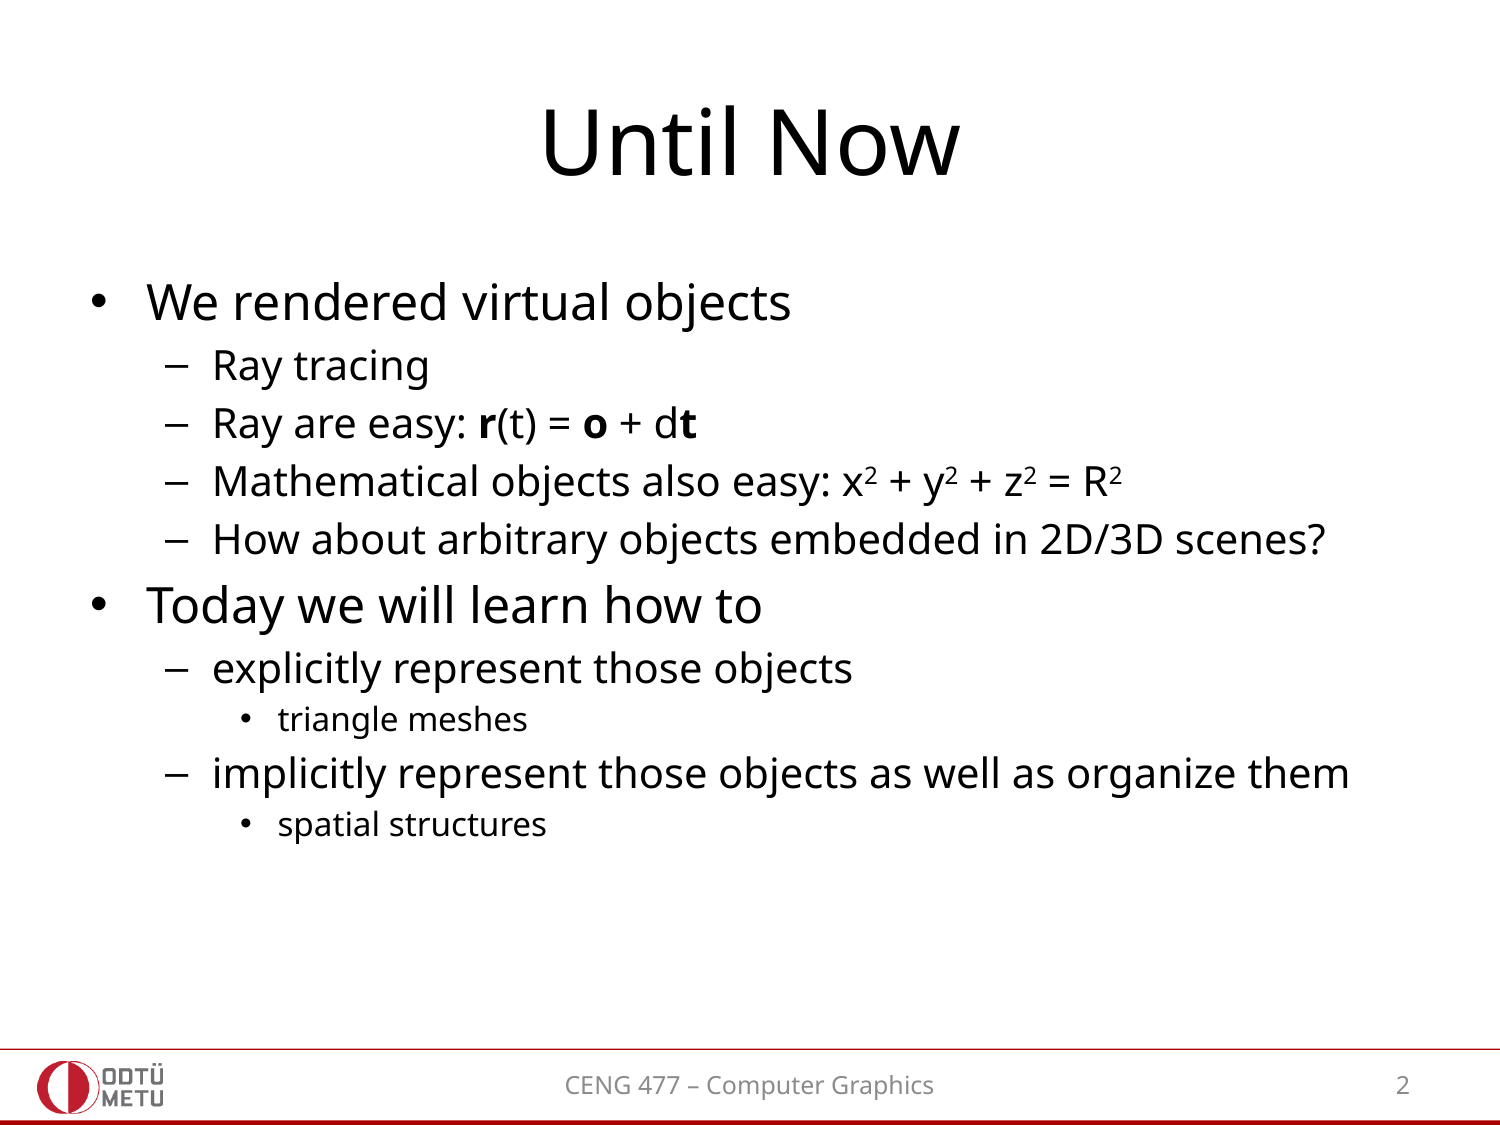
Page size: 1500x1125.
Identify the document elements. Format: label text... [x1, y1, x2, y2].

list We rendered virtual objects Ray tracing Ray are easy: r(t) = o + dt Mathematical objects also easy: x2 + y2 + z2 = R2 How about arbitrary objects embedded in 2D/3D scenes? Today we will learn how to explicitly represent those objects triangle meshes implicitly represent those objects as well as organize them spatial structures [75, 262, 1425, 1005]
slide_number 2 [1074, 1056, 1425, 1117]
footer CENG 477 – Computer Graphics [512, 1056, 988, 1117]
title Until Now [75, 45, 1425, 233]
picture [37, 1061, 163, 1114]
